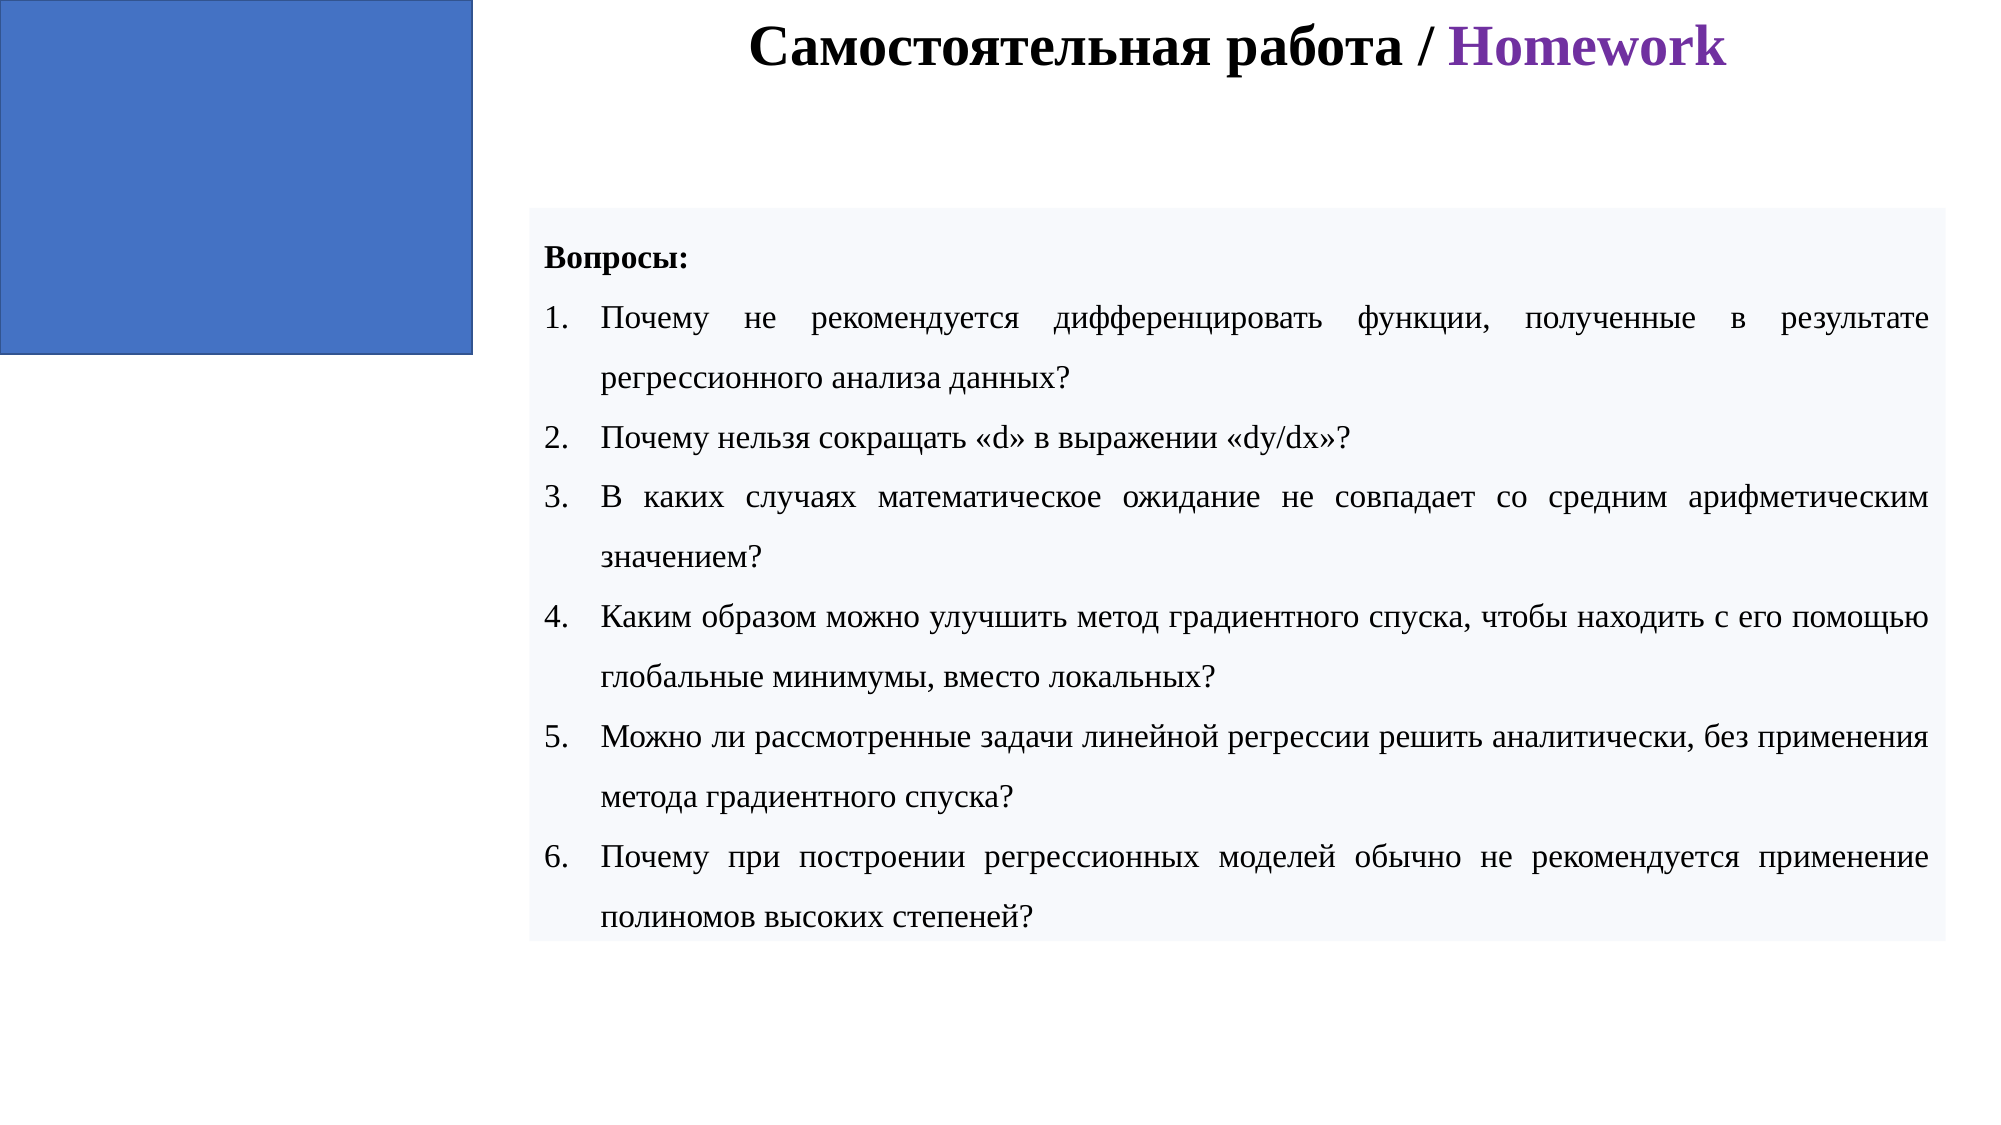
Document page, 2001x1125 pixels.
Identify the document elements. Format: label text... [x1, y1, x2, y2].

text_box Самостоятельная работа / Homework [475, 0, 2000, 85]
text_box Вопросы: Почему не рекомендуется дифференцировать функции, полученные в результате регрессионного анализа данных? Почему нельзя сокращать «d» в выражении «dy/dx»? В каких случаях математическое ожидание не совпадает со средним арифметическим значением? Каким образом можно улучшить метод градиентного спуска, чтобы находить с его помощью глобальные минимумы, вместо локальных? Можно ли рассмотренные задачи линейной регрессии решить аналитически, без применения метода градиентного спуска? Почему при построении регрессионных моделей обычно не рекомендуется применение полиномов высоких степеней? [529, 207, 1946, 942]
